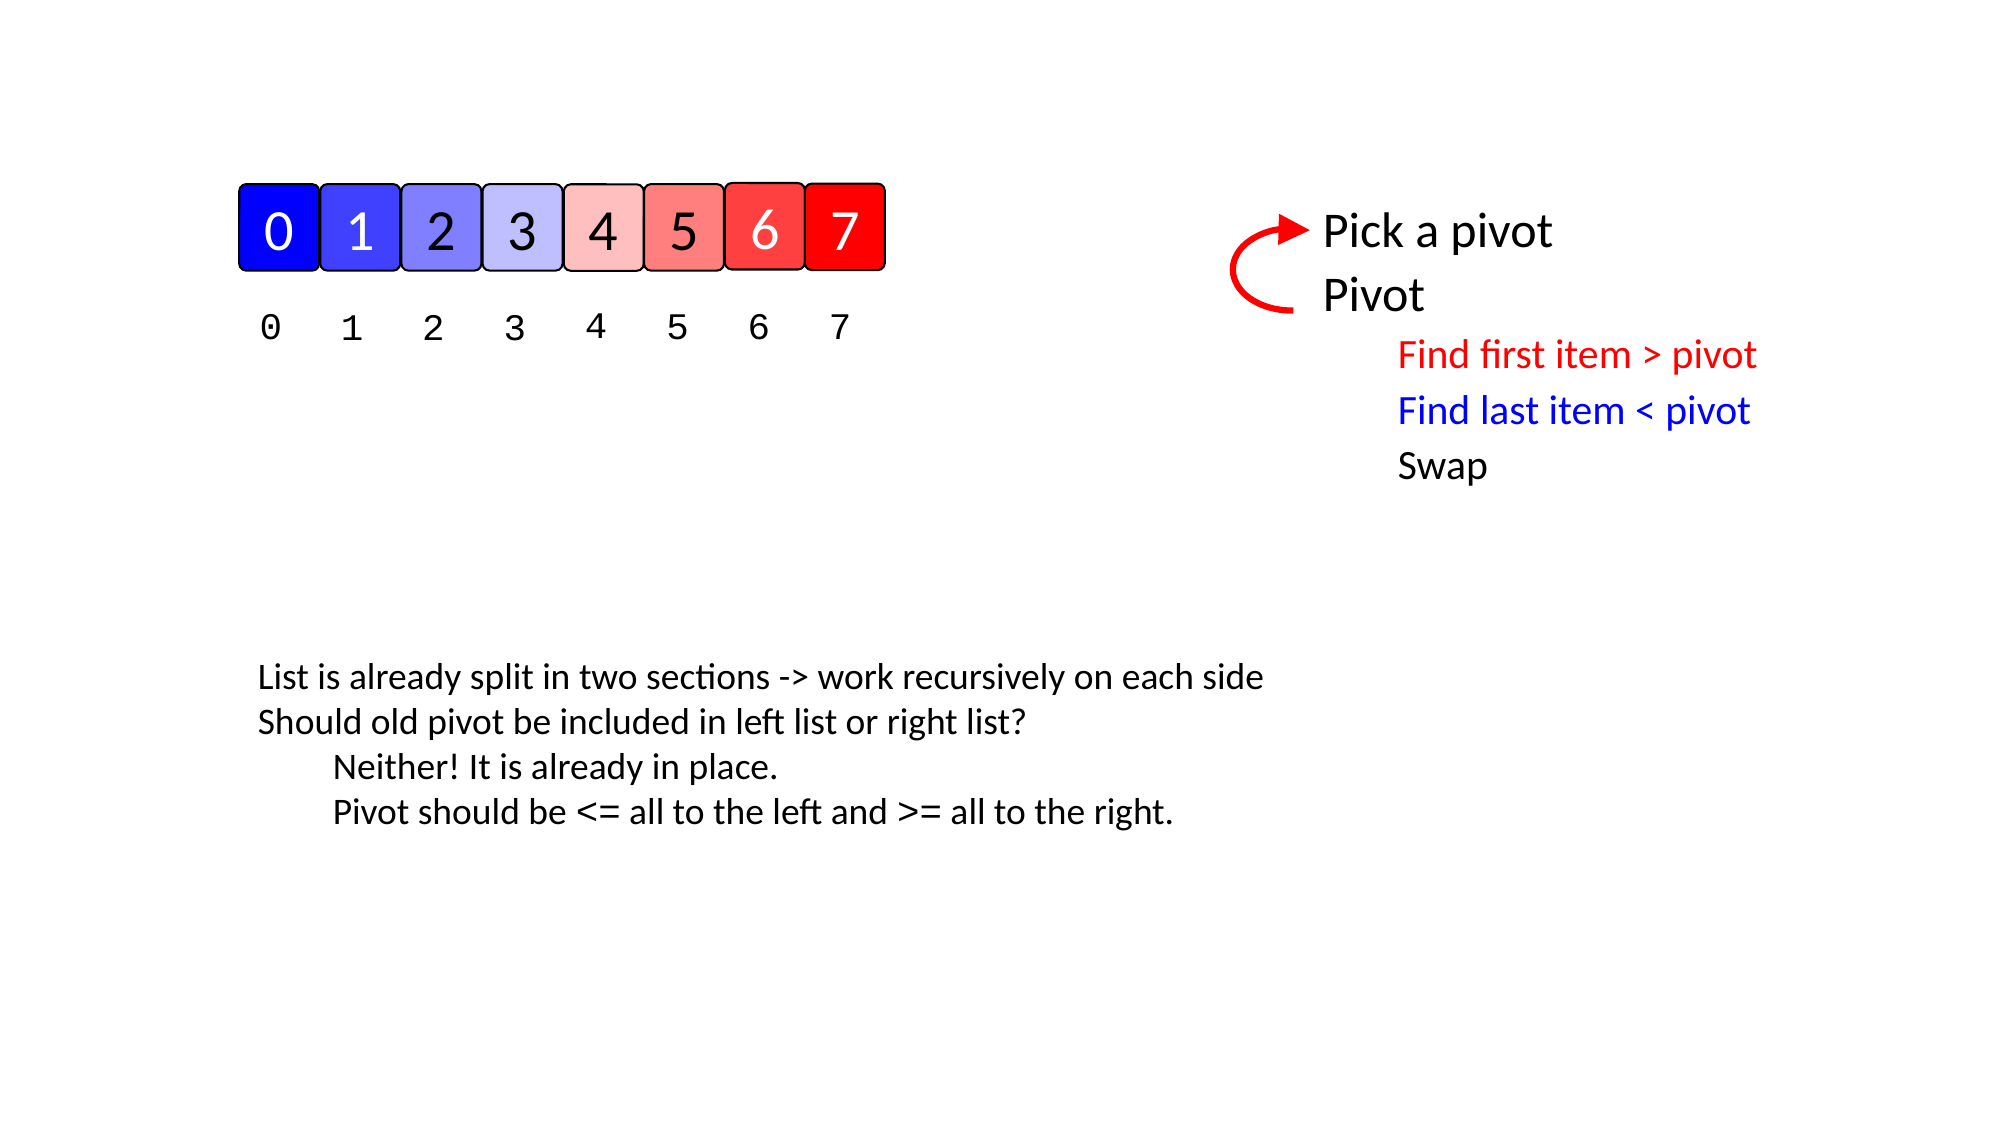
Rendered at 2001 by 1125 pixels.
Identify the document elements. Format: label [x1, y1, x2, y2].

text_box [238, 181, 886, 272]
text_box [407, 295, 460, 355]
text_box [244, 294, 297, 355]
text_box [732, 294, 785, 355]
text_box [326, 295, 379, 355]
list [1232, 196, 2000, 501]
text_box [243, 644, 1281, 975]
text_box [570, 293, 623, 354]
text_box [1232, 218, 1310, 312]
text_box [488, 295, 541, 356]
text_box [814, 294, 867, 355]
text_box [651, 294, 704, 355]
